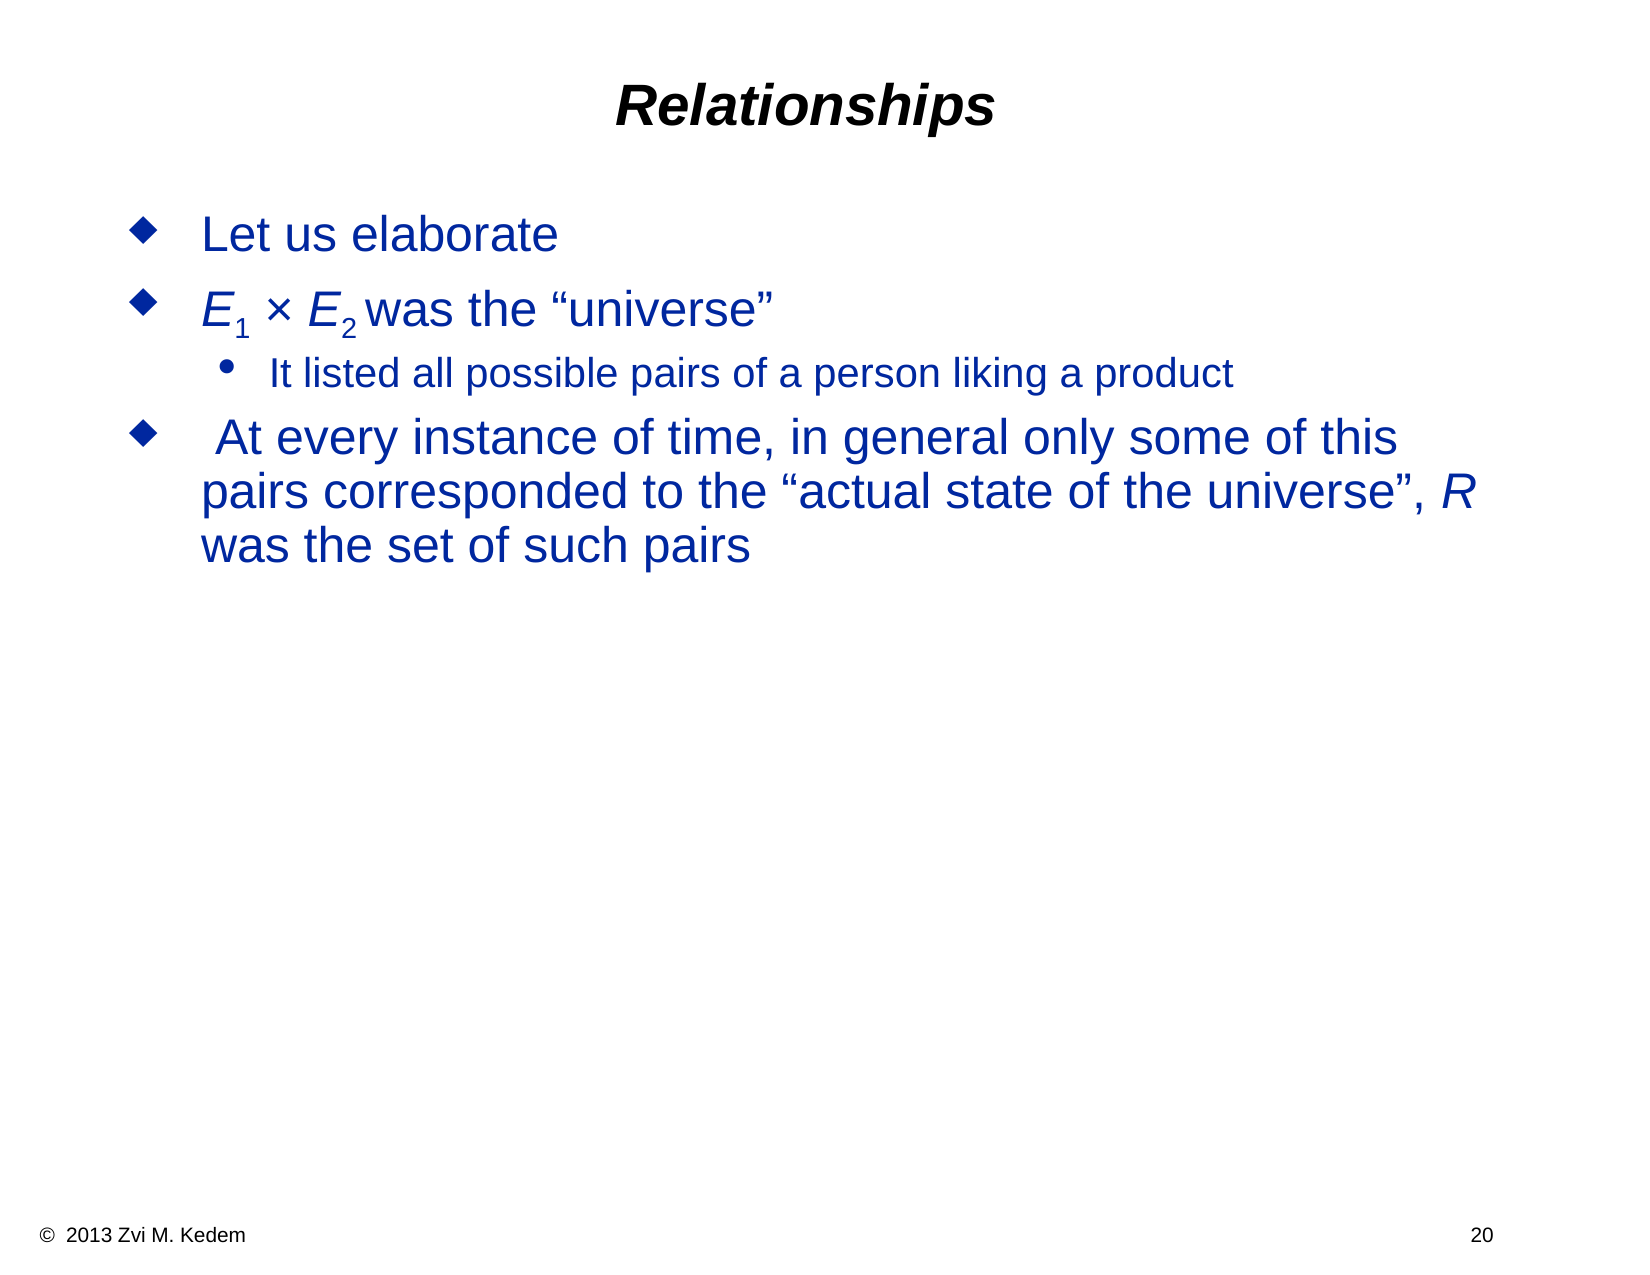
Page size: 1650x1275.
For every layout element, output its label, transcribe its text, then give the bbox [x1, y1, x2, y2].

list Let us elaborate E1 × E2 was the “universe” It listed all possible pairs of a person liking a product At every instance of time, in general only some of this pairs corresponded to the “actual state of the universe”, R was the set of such pairs [111, 199, 1513, 1201]
title Relationships [111, 36, 1501, 176]
